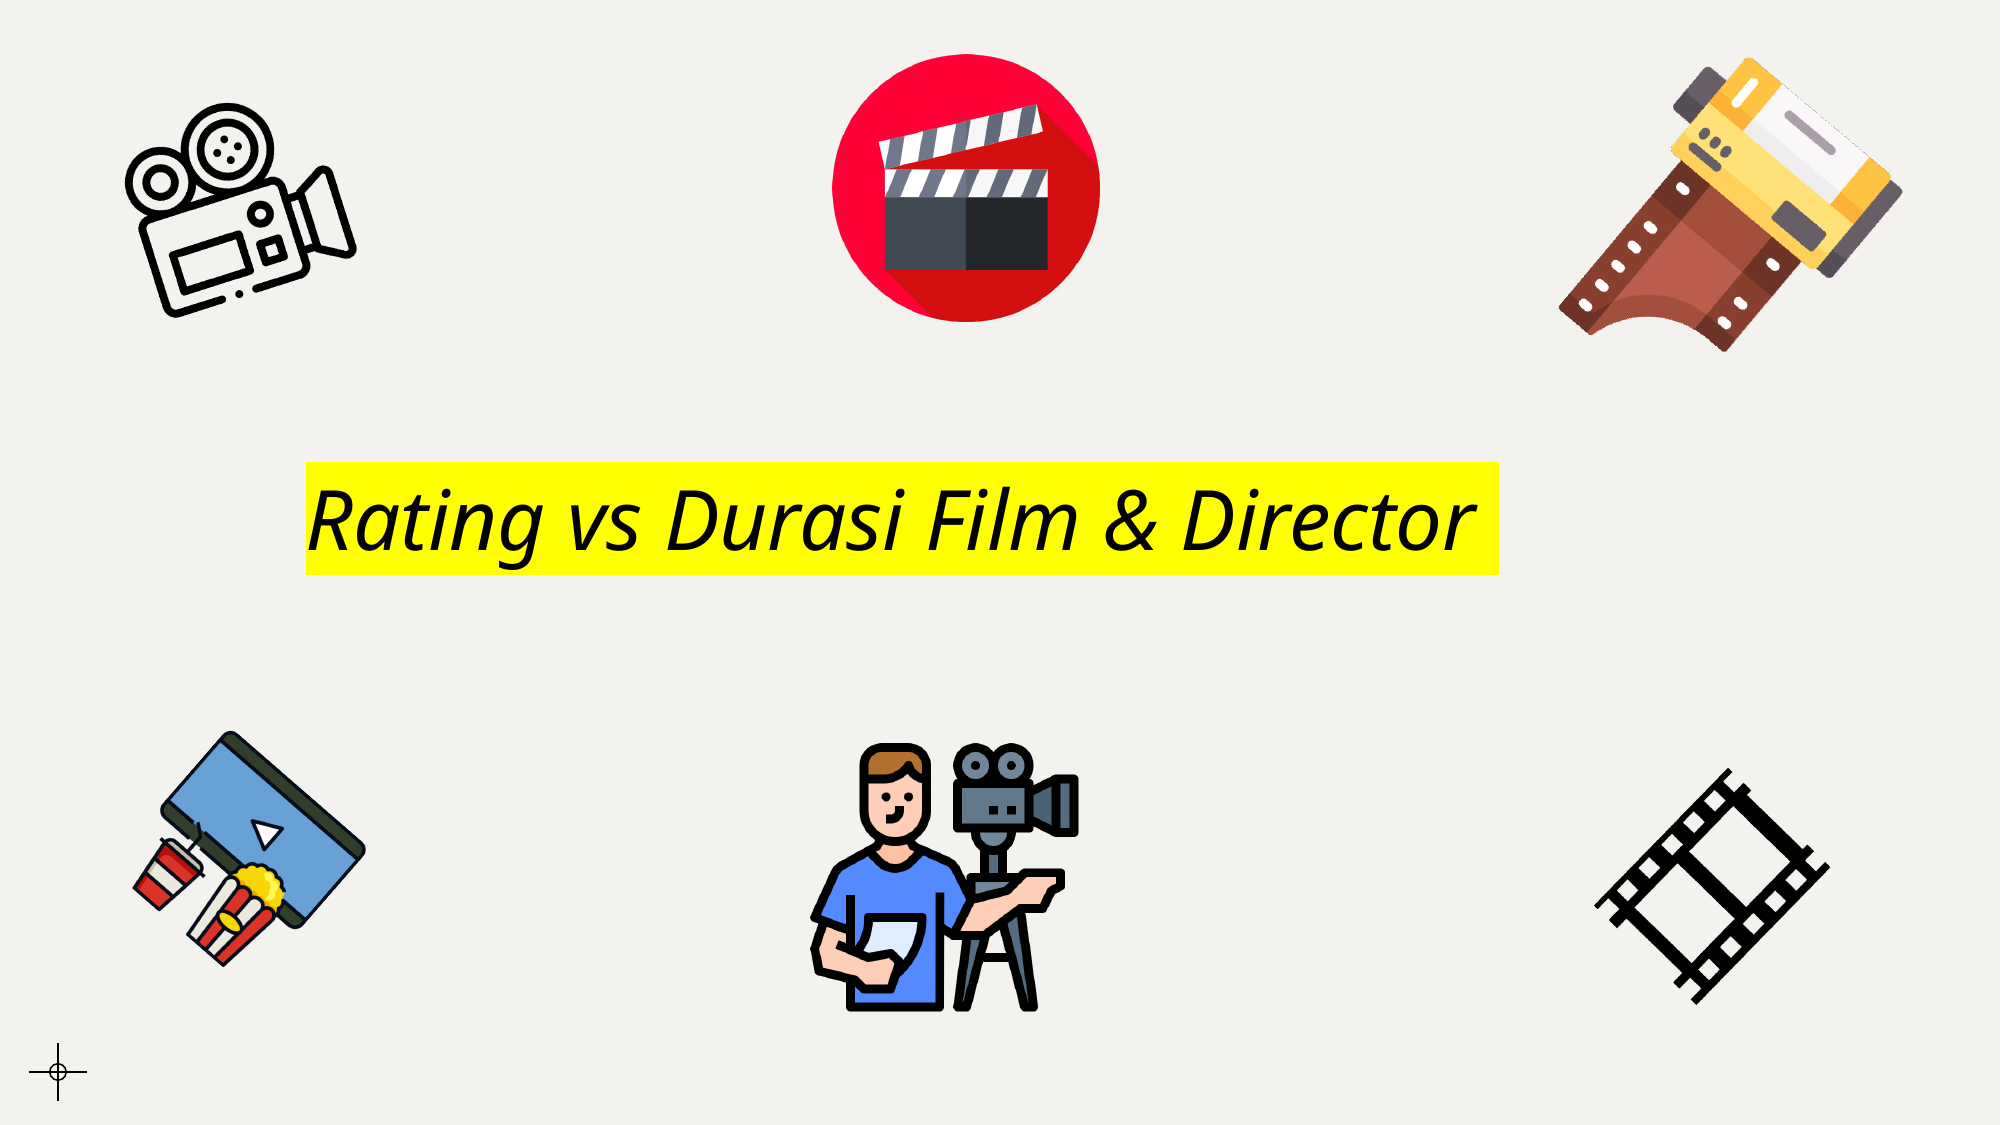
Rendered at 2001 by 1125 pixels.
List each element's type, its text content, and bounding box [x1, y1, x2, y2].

picture [1577, 751, 1848, 1021]
title Rating vs Durasi Film & Director [290, 316, 1848, 576]
picture [108, 72, 362, 326]
picture [1495, 13, 1938, 457]
picture [801, 734, 1088, 1020]
picture [108, 727, 369, 988]
picture [832, 54, 1100, 323]
